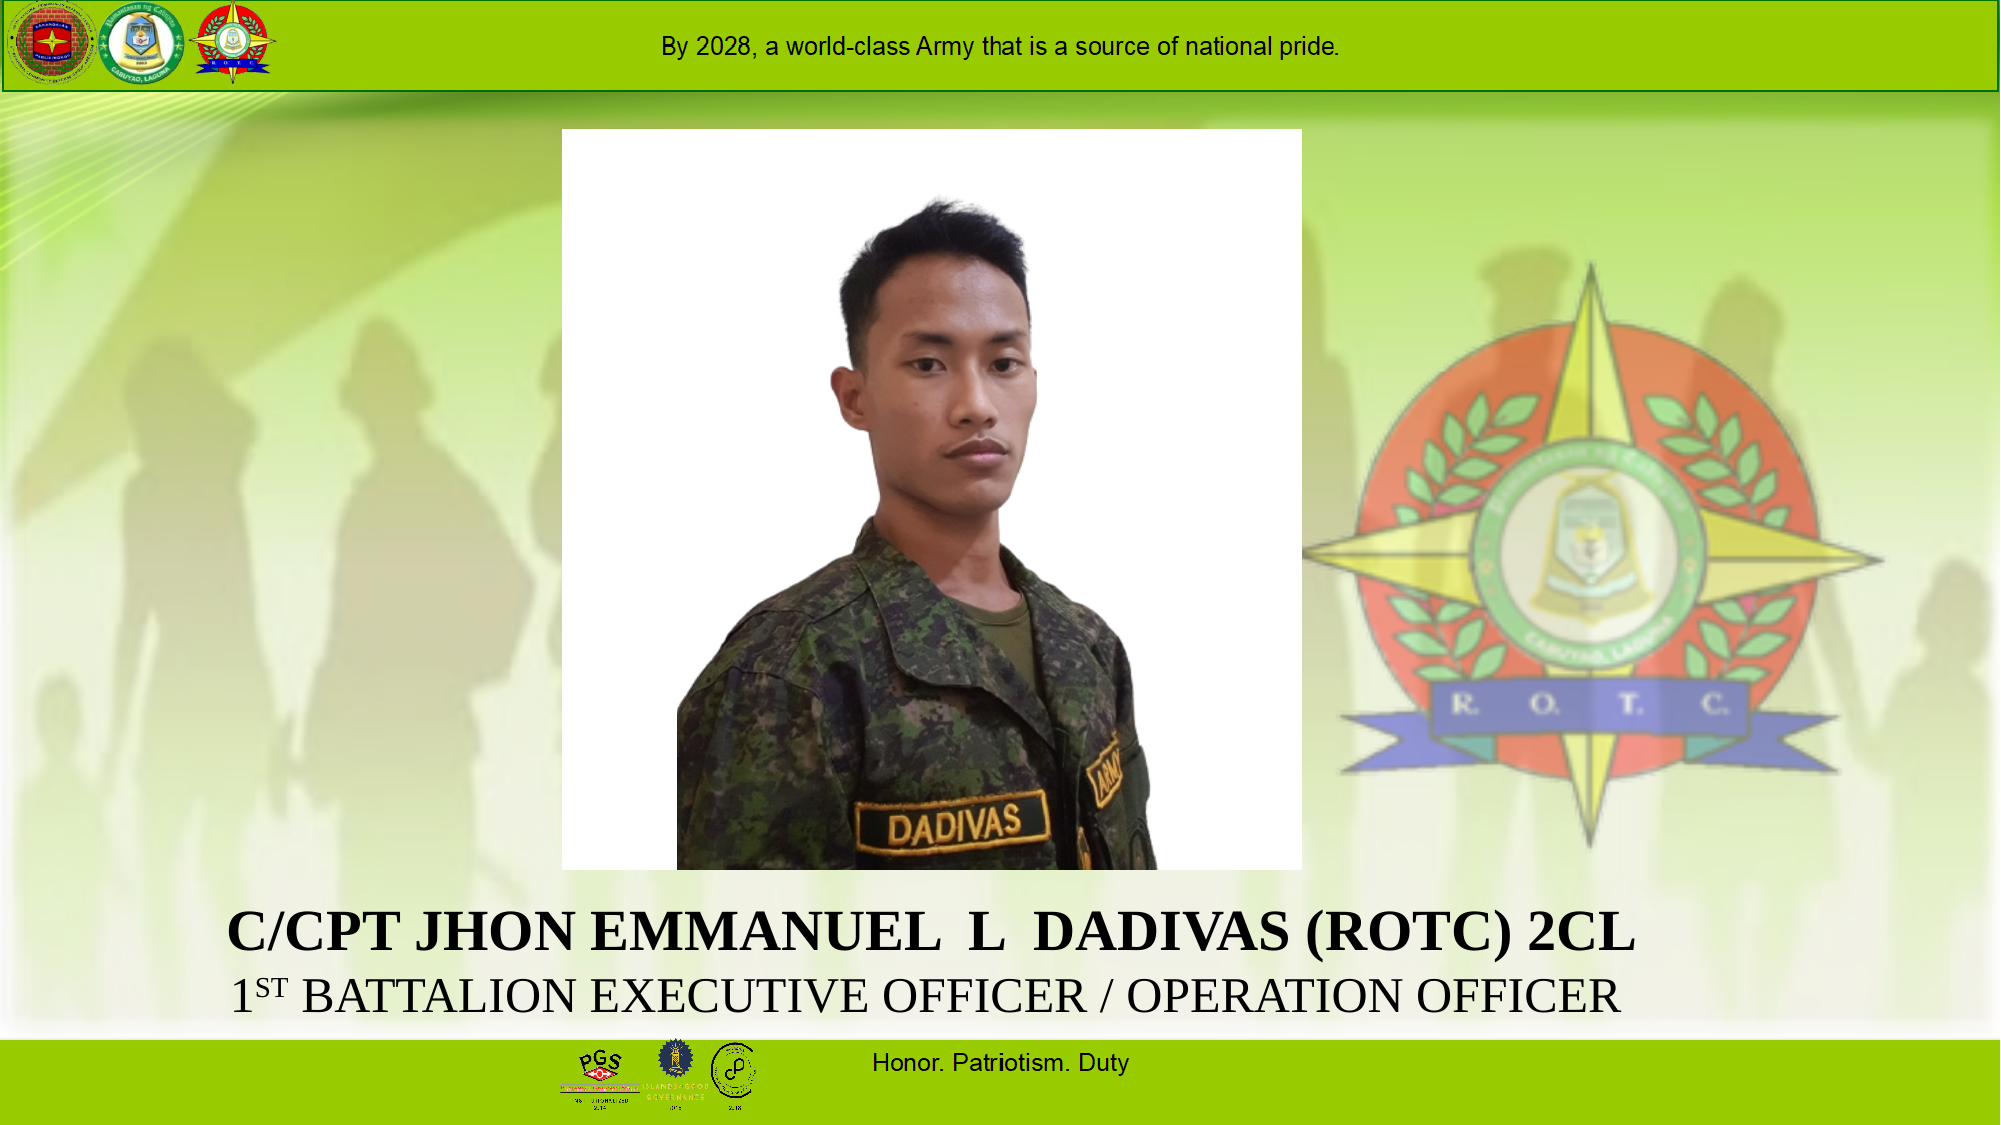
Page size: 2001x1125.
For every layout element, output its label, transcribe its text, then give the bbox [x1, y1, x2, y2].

picture [0, 0, 2001, 1125]
text_box THANK YOU [13, 123, 1989, 1023]
text_box C/CPT JHON EMMANUEL L DADIVAS (ROTC) 2CL 1ST BATTALION EXECUTIVE OFFICER / OPERATION OFFICER [199, 884, 1665, 1030]
